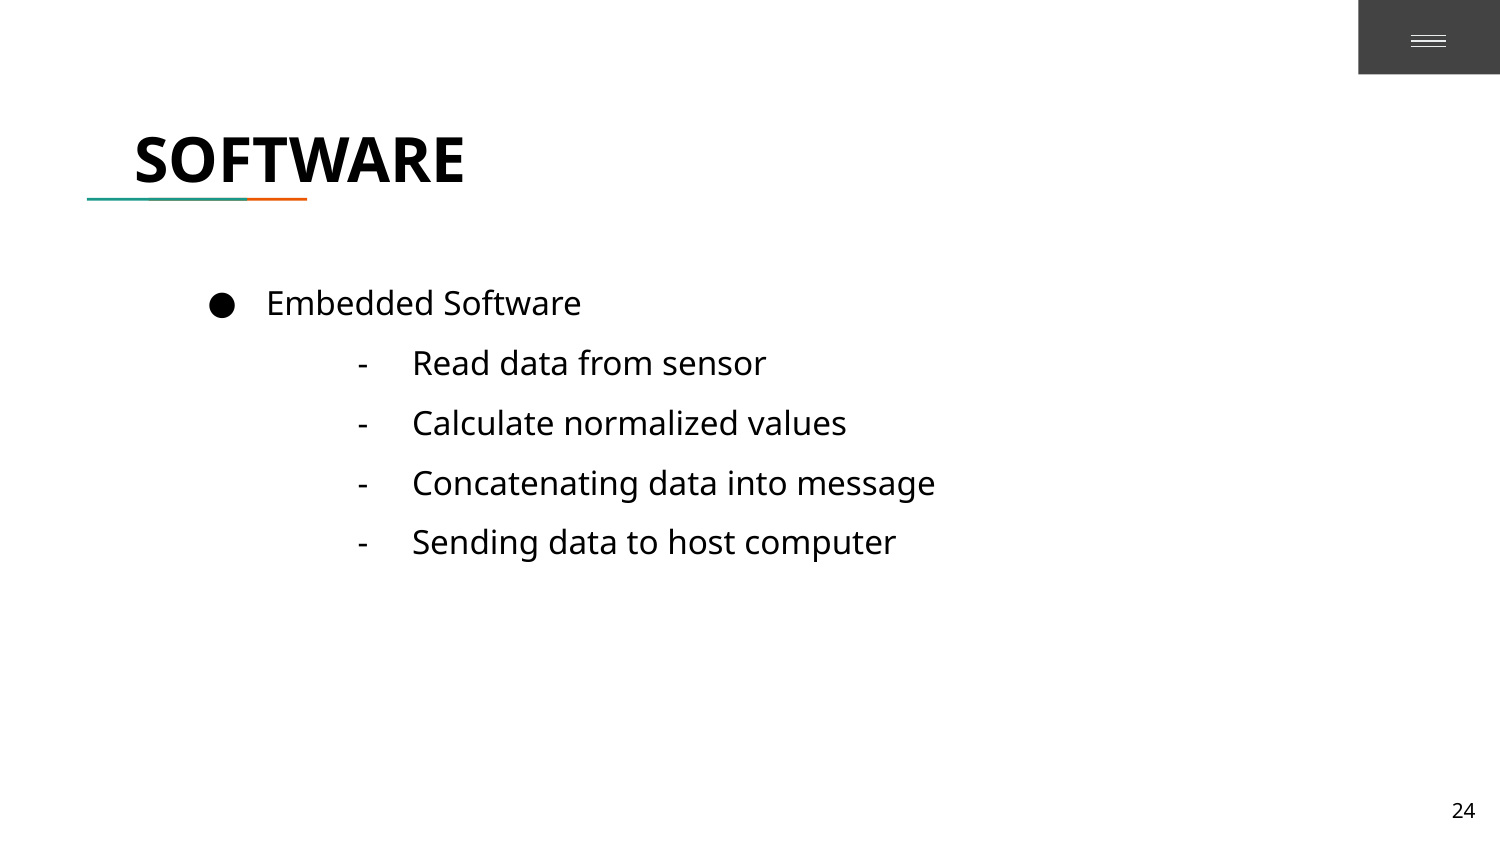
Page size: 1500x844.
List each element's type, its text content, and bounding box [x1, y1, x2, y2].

text_box [151, 221, 1328, 760]
text_box Embedded Software - Read data from sensor - Calculate normalized values - Concatenating data into message - Sending data to host computer [176, 247, 1353, 785]
slide_number 24 [1400, 779, 1491, 844]
title SOFTWARE [119, 104, 1270, 163]
